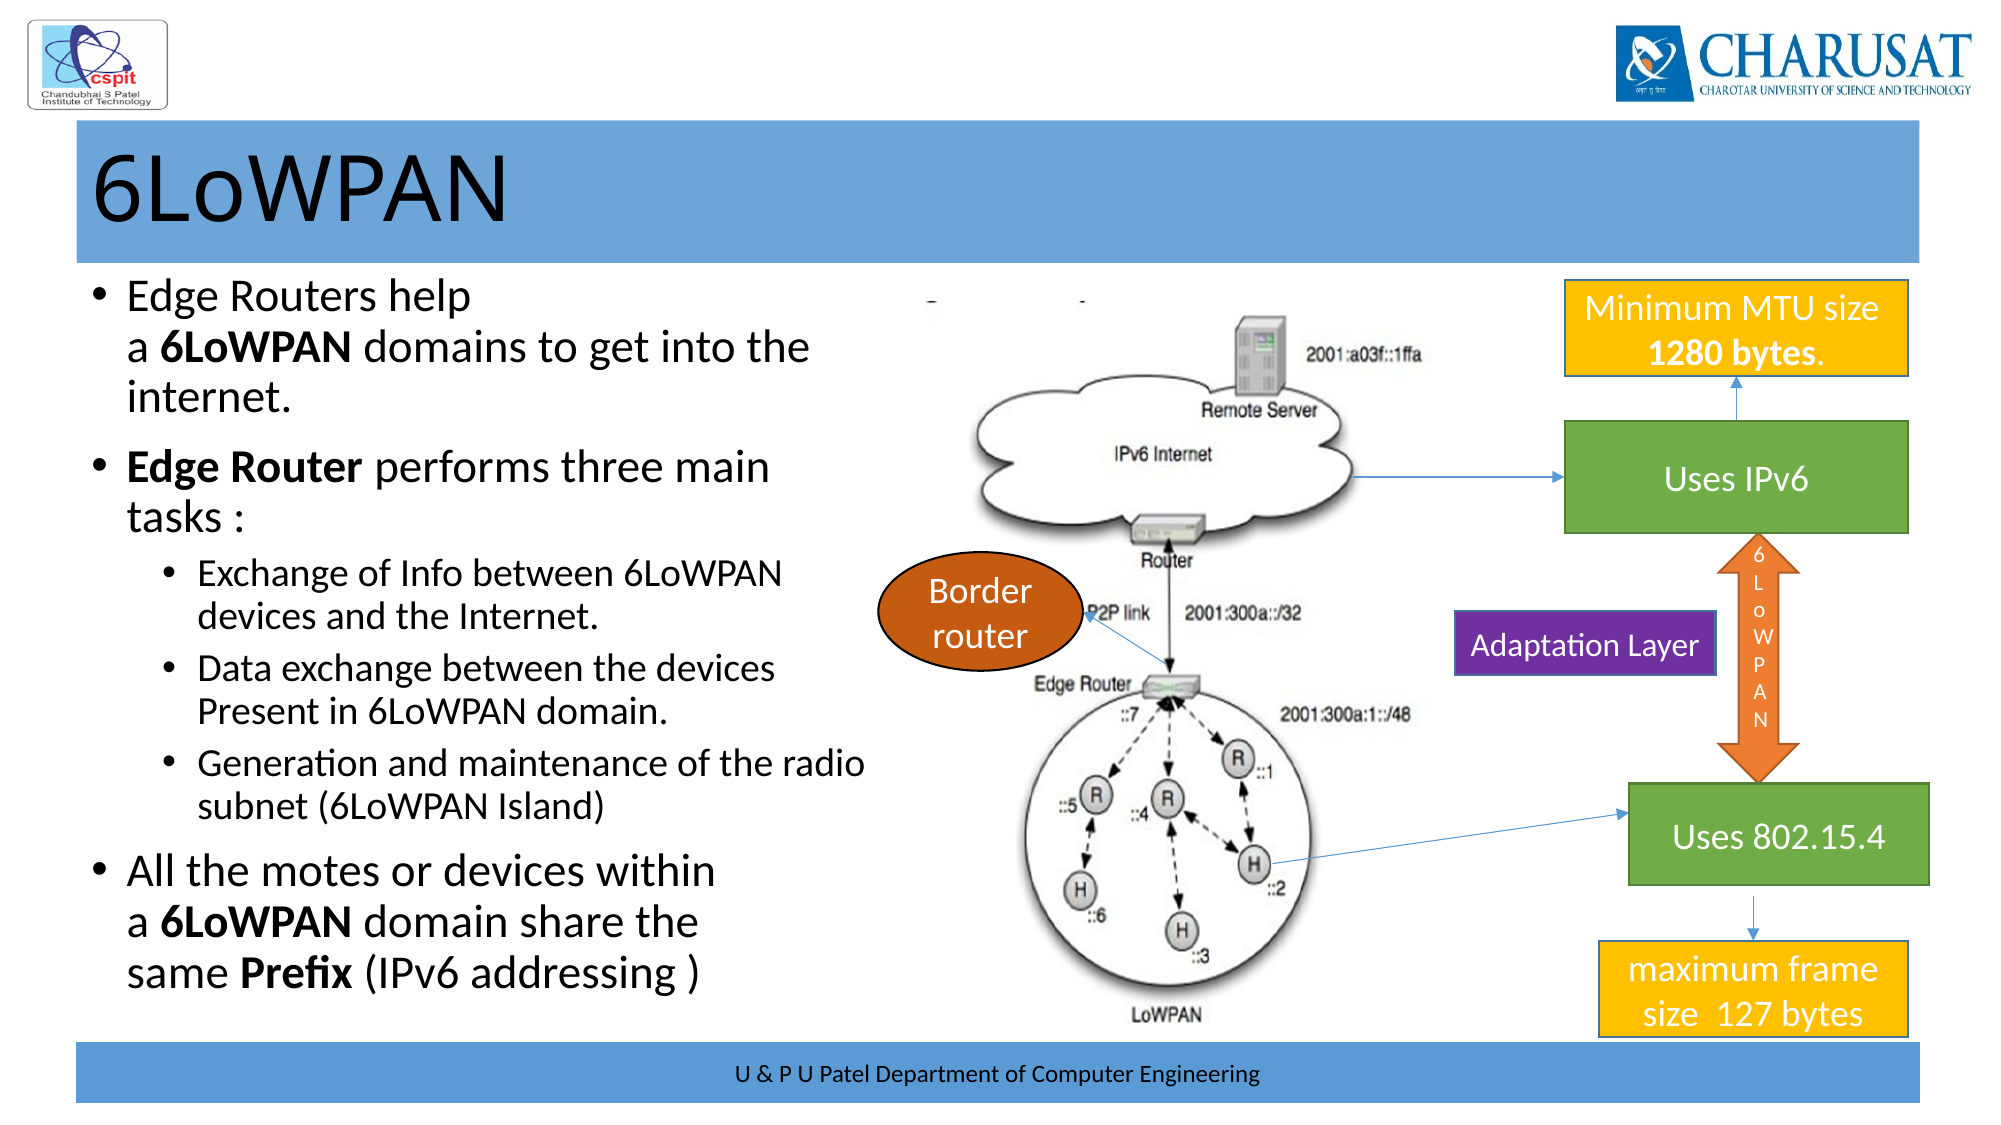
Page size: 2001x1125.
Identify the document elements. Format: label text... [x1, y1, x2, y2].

title 6LoWPAN [76, 120, 1920, 263]
picture [21, 16, 173, 113]
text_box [878, 279, 1929, 1041]
picture [1609, 16, 1979, 106]
list Edge Routers help a 6LoWPAN domains to get into the internet. Edge Router performs three main tasks : Exchange of Info between 6LoWPAN devices and the Internet. Data exchange between the devices Present in 6LoWPAN domain. Generation and maintenance of the radio subnet (6LoWPAN Island) All the motes or devices within a 6LoWPAN domain share the same Prefix (IPv6 addressing ) [76, 262, 888, 1014]
